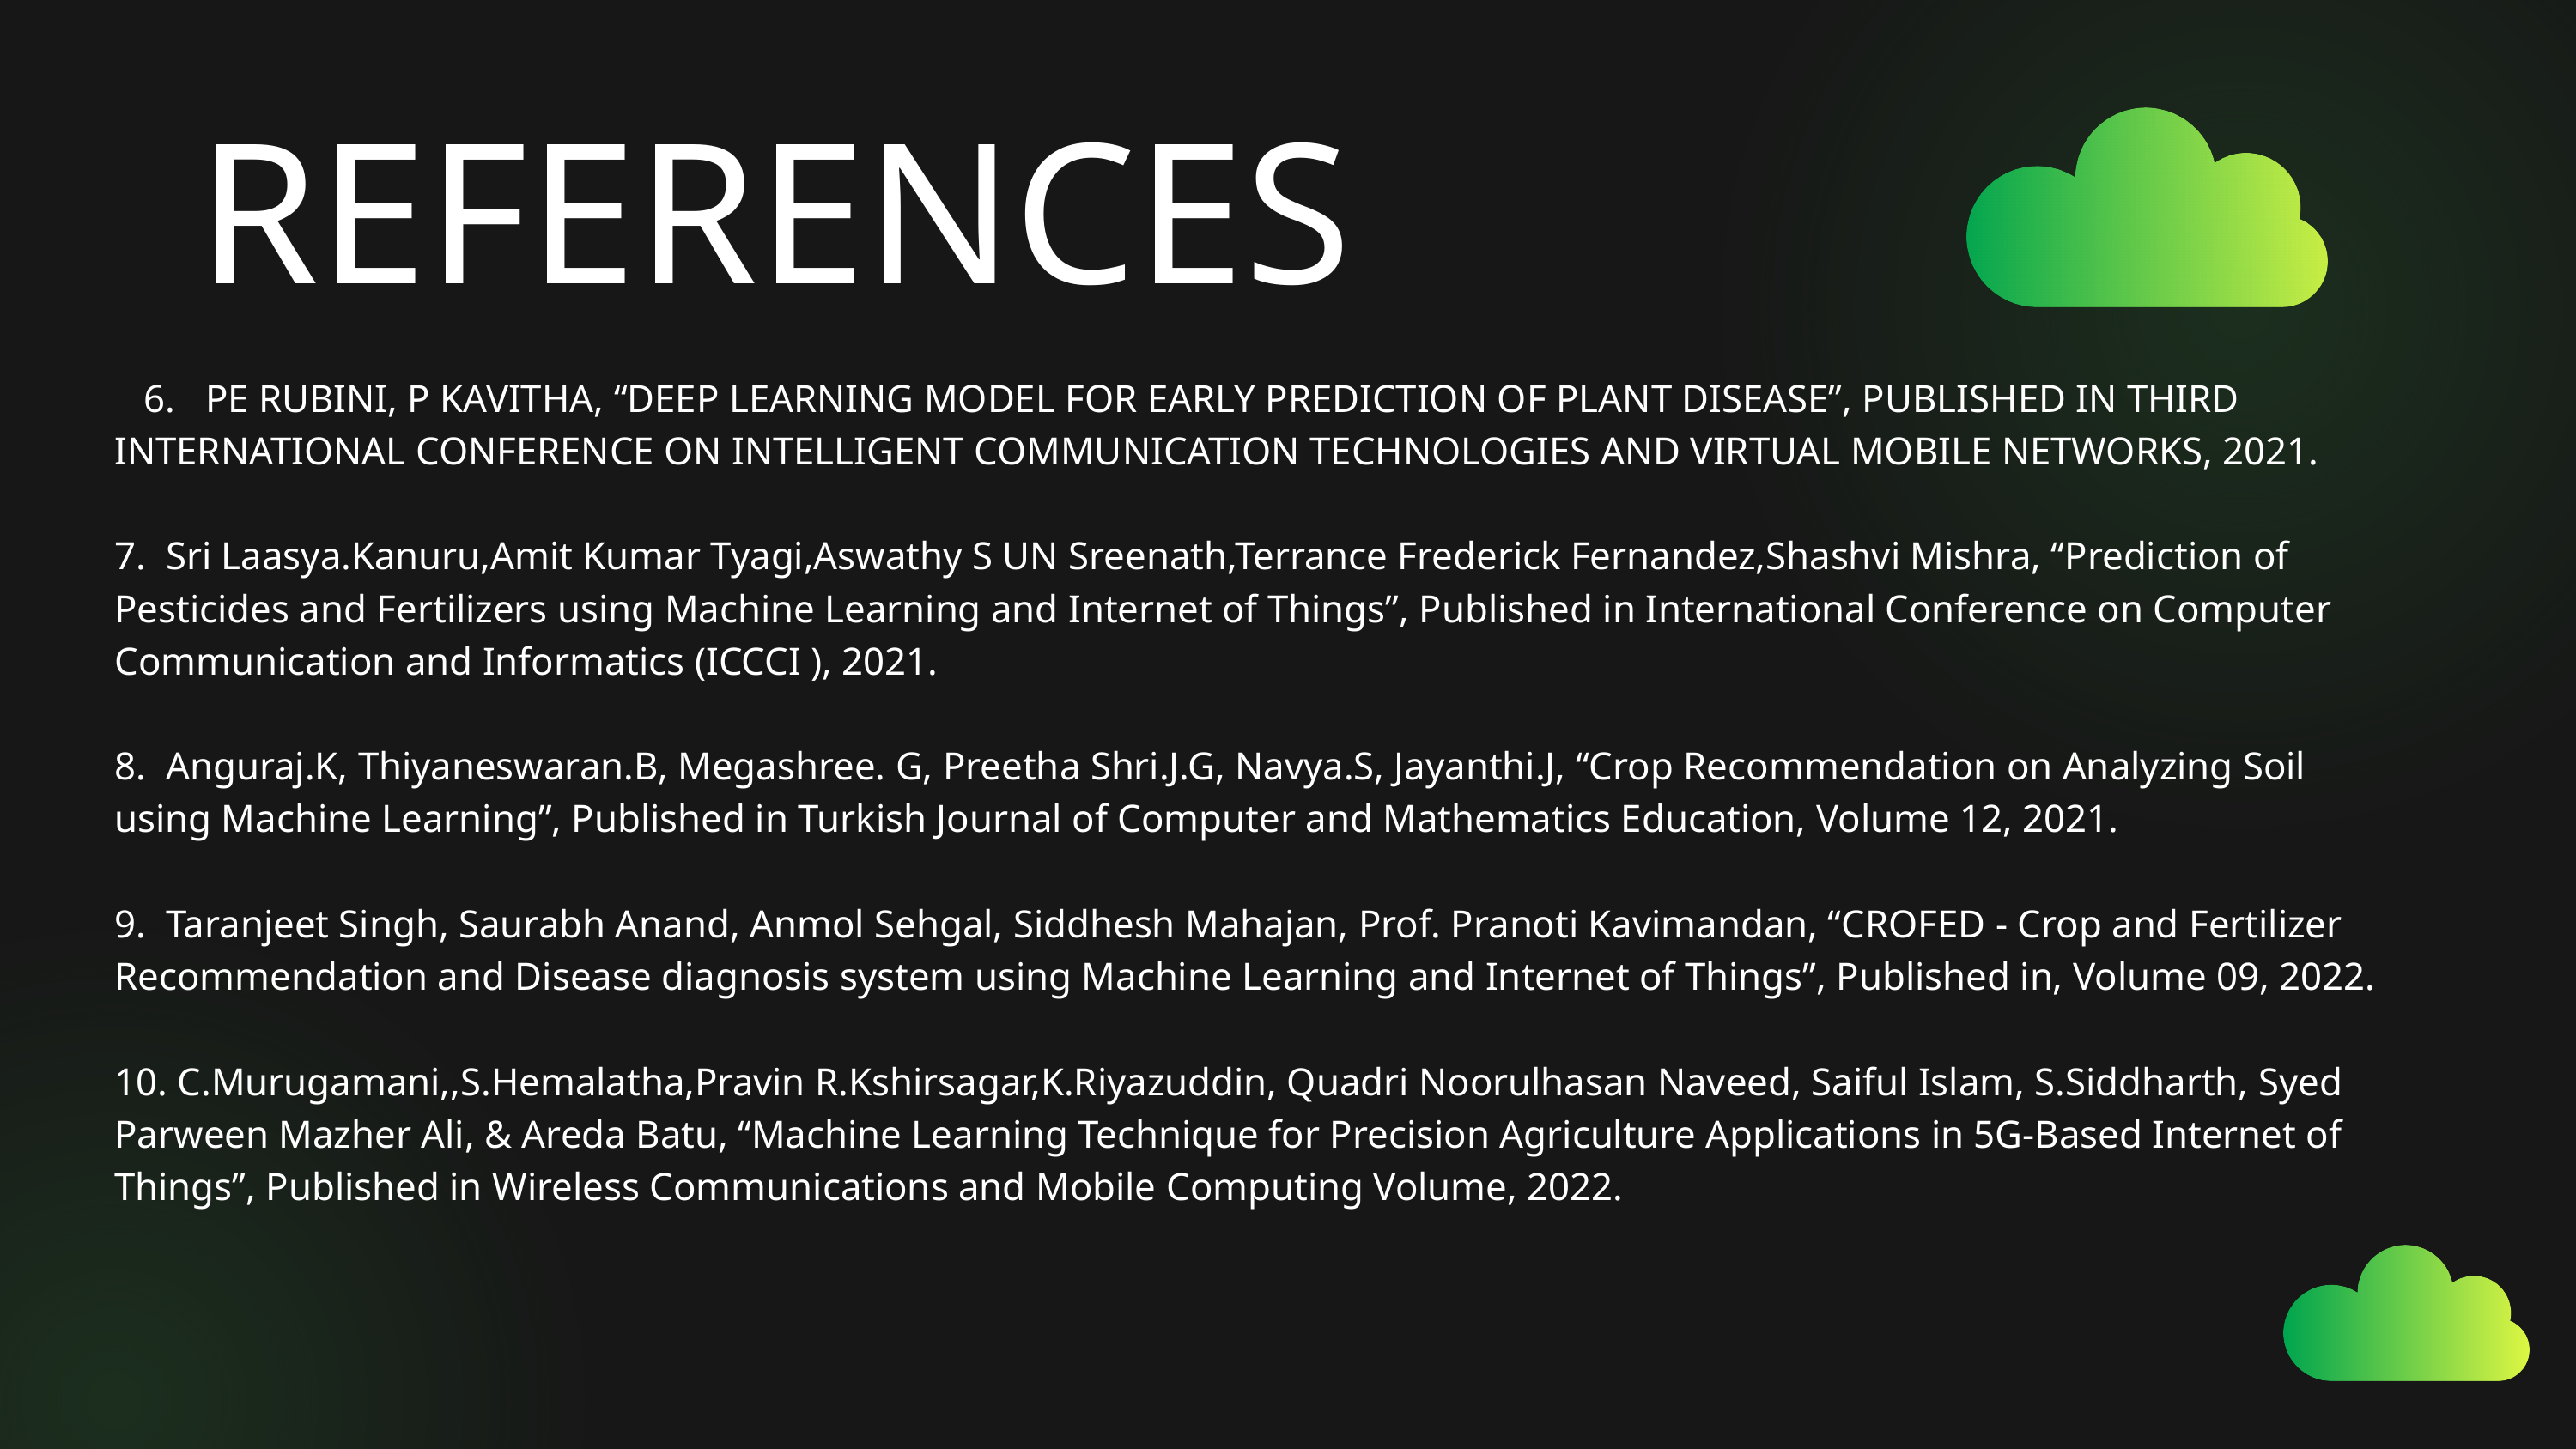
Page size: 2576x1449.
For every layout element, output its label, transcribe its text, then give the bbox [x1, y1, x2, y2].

text_box 6. PE RUBINI, P KAVITHA, “DEEP LEARNING MODEL FOR EARLY PREDICTION OF PLANT DISEASE”, PUBLISHED IN THIRD INTERNATIONAL CONFERENCE ON INTELLIGENT COMMUNICATION TECHNOLOGIES AND VIRTUAL MOBILE NETWORKS, 2021. 7. Sri Laasya.Kanuru,Amit Kumar Tyagi,Aswathy S UN Sreenath,Terrance Frederick Fernandez,Shashvi Mishra, “Prediction of Pesticides and Fertilizers using Machine Learning and Internet of Things”, Published in International Conference on Computer Communication and Informatics (ICCCI ), 2021. 8. Anguraj.K, Thiyaneswaran.B, Megashree. G, Preetha Shri.J.G, Navya.S, Jayanthi.J, “Crop Recommendation on Analyzing Soil using Machine Learning”, Published in Turkish Journal of Computer and Mathematics Education, Volume 12, 2021. 9. Taranjeet Singh, Saurabh Anand, Anmol Sehgal, Siddhesh Mahajan, Prof. Pranoti Kavimandan, “CROFED - Crop and Fertilizer Recommendation and Disease diagnosis system using Machine Learning and Internet of Things”, Published in, Volume 09, 2022. 10. C.Murugamani,,S.Hemalatha,Pravin R.Kshirsagar,K.Riyazuddin, Quadri Noorulhasan Naveed, Saiful Islam, S.Siddharth, Syed Parween Mazher Ali, & Areda Batu, “Machine Learning Technique for Precision Agriculture Applications in 5G-Based Internet of Things”, Published in Wireless Communications and Mobile Computing Volume, 2022. [114, 367, 2400, 1367]
picture [0, 865, 651, 1449]
picture [1646, 0, 2576, 901]
text_box REFERENCES [0, 164, 1561, 323]
picture [2283, 1245, 2530, 1382]
